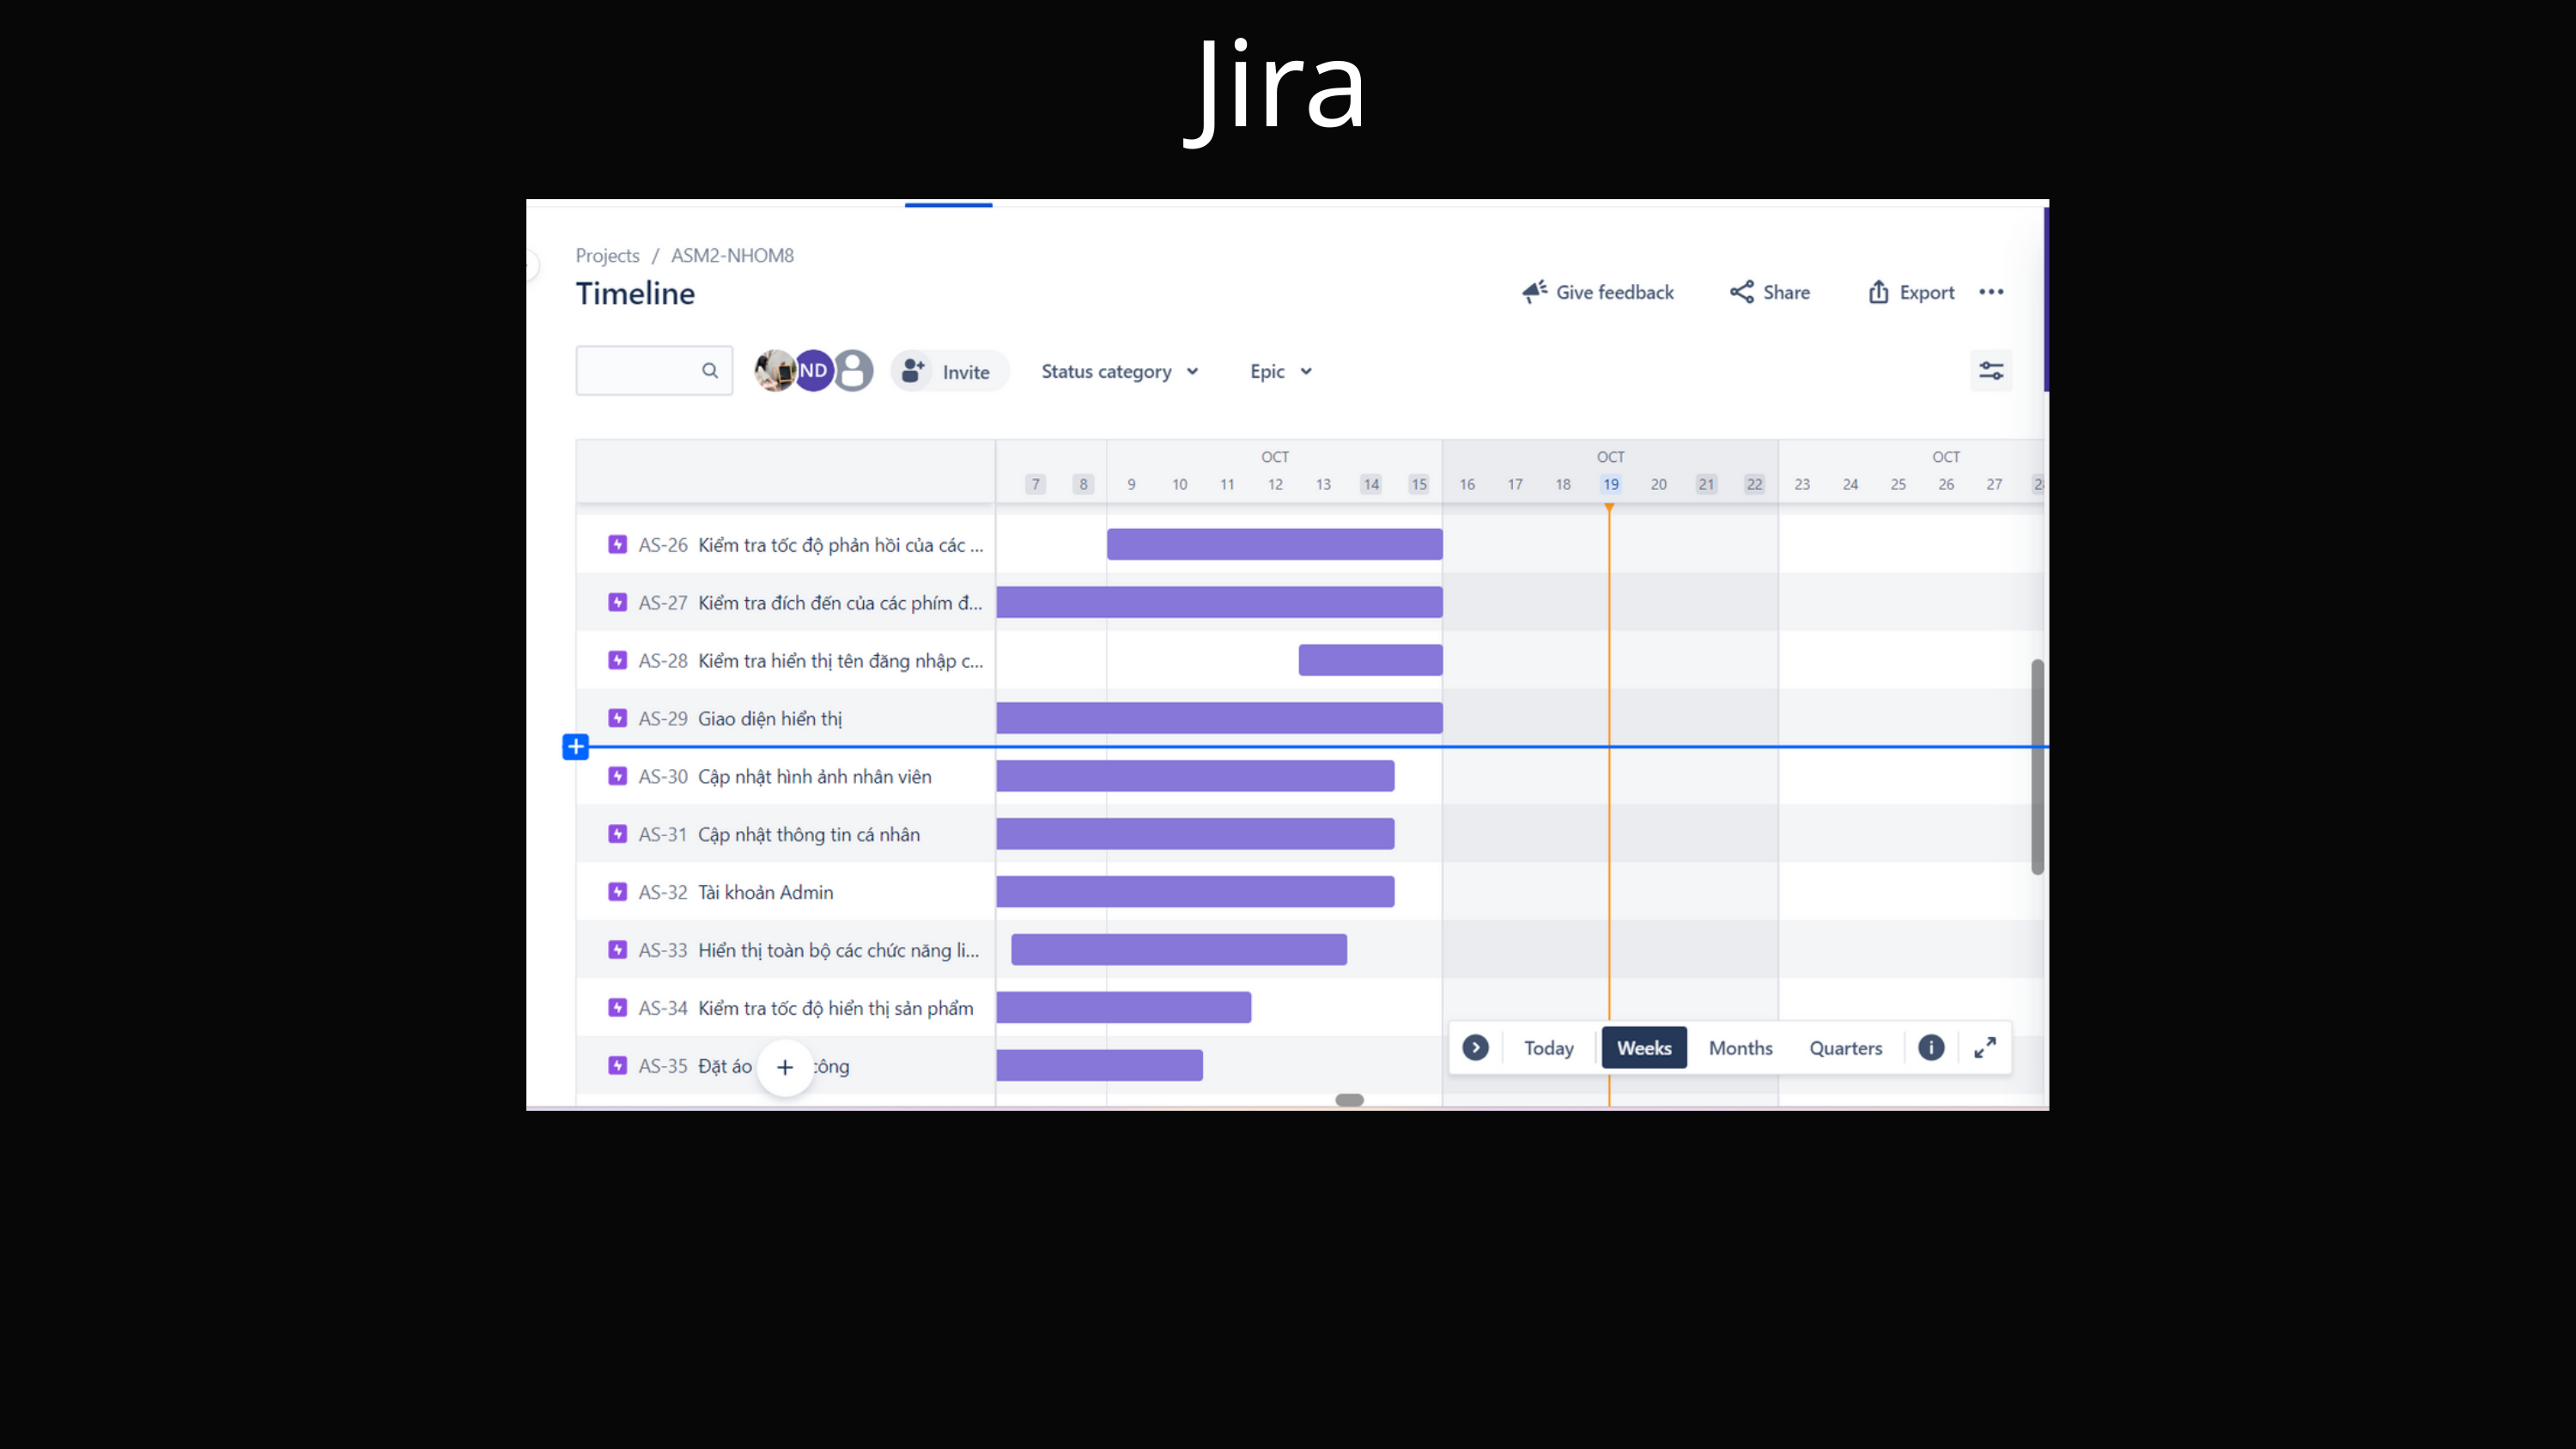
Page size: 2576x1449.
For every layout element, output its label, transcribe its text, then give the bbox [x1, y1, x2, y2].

text_box Jira [1193, 0, 1383, 150]
text_box [526, 199, 2050, 1111]
